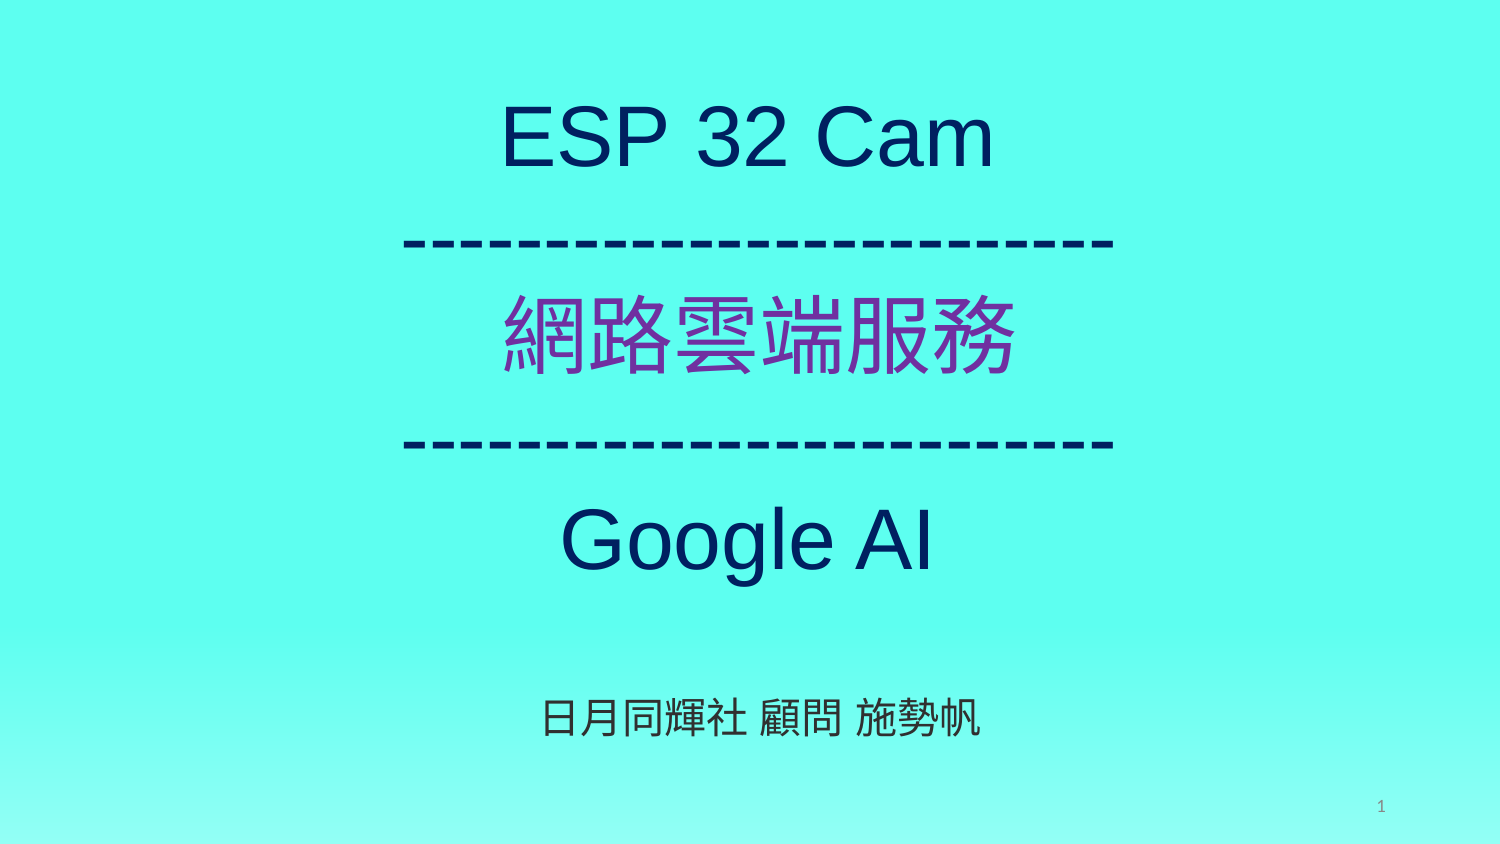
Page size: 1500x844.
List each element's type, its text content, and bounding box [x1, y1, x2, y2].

list ESP 32 Cam ------------------------- 網路雲端服務 ------------------------- Google AI 日月同輝社 顧問 施勢帆 [103, 86, 1397, 760]
slide_number 1 [1059, 782, 1397, 827]
